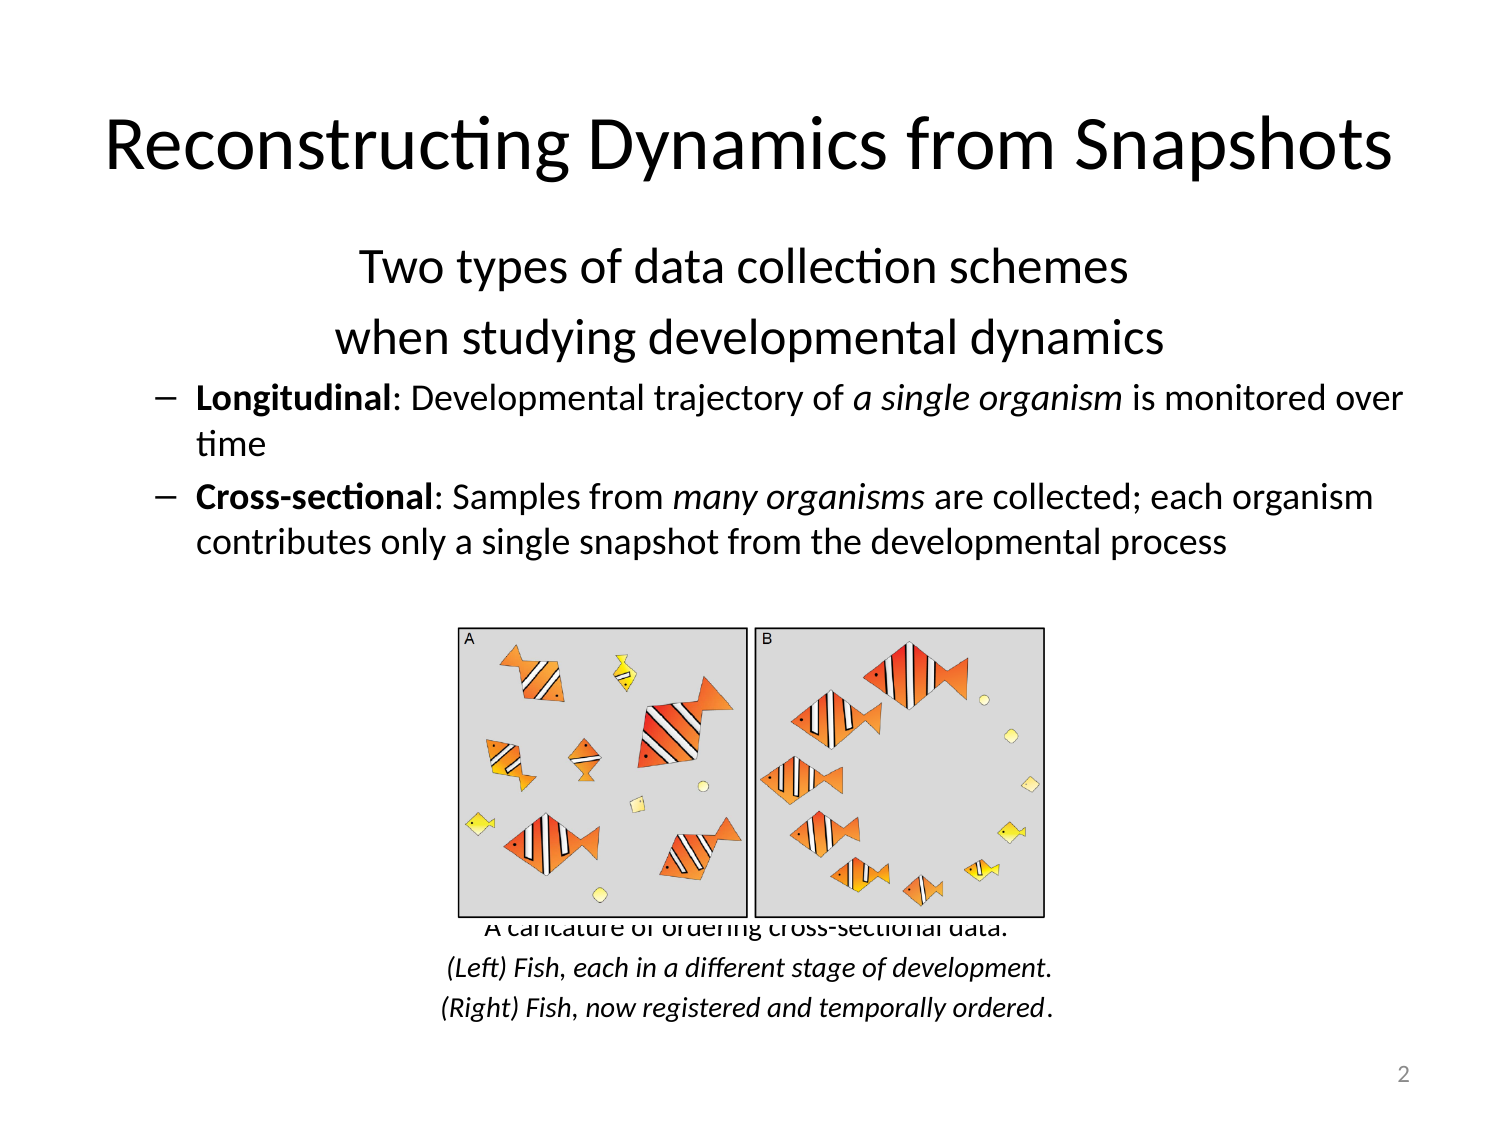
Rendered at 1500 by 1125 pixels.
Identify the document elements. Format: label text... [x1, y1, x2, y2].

slide_number 2 [1074, 1042, 1425, 1103]
picture [449, 621, 1051, 926]
title Reconstructing Dynamics from Snapshots [75, 45, 1425, 224]
list Two types of data collection schemes when studying developmental dynamics Longitudinal: Developmental trajectory of a single organism is monitored over time Cross-sectional: Samples from many organisms are collected; each organism contributes only a single snapshot from the developmental process A caricature of ordering cross-sectional data. (Left) Fish, each in a different stage of development. (Right) Fish, now registered and temporally ordered. [75, 224, 1425, 1075]
